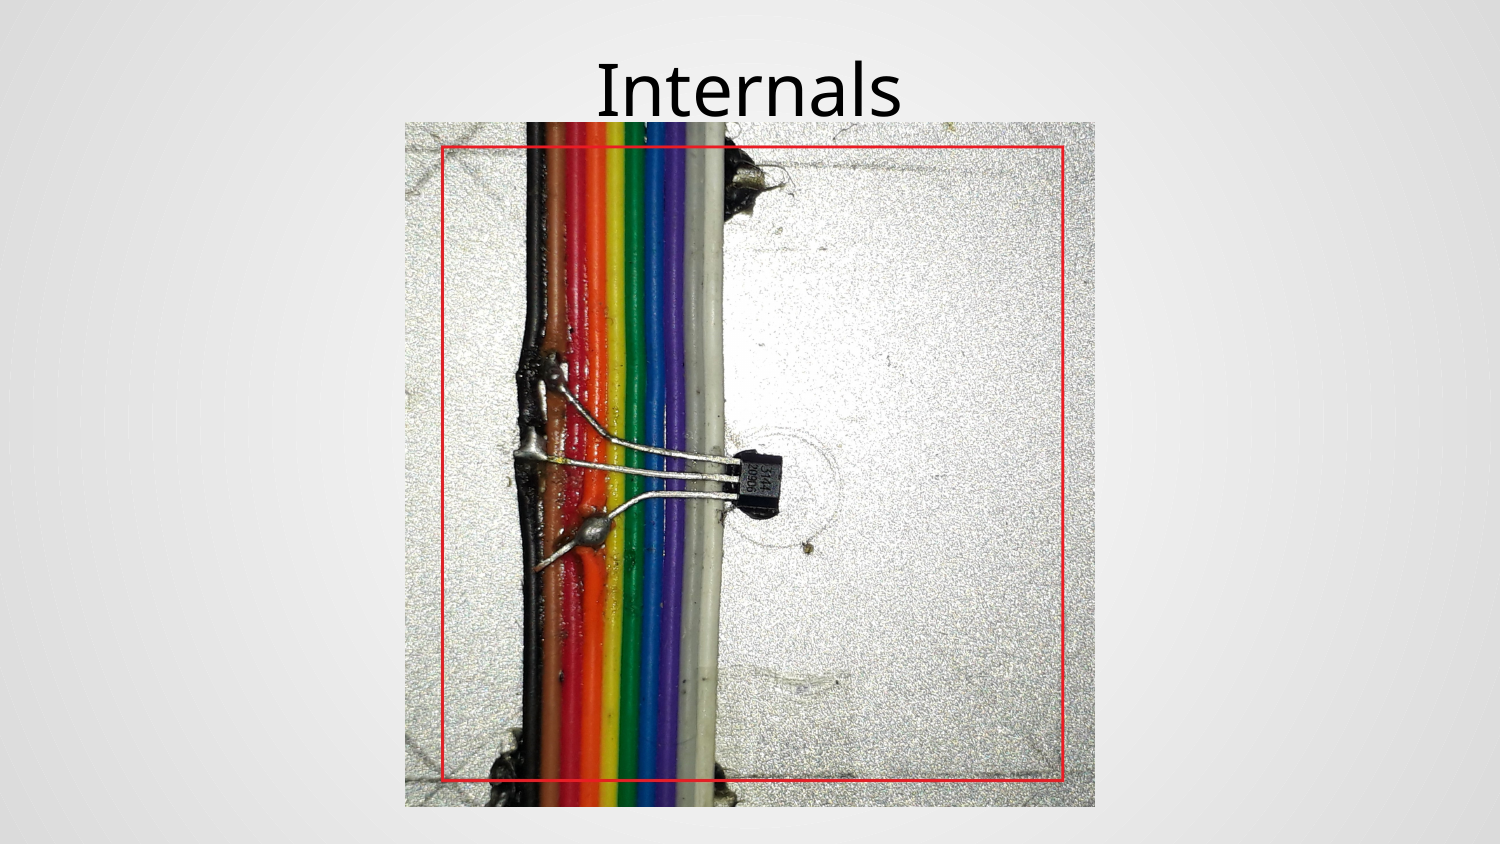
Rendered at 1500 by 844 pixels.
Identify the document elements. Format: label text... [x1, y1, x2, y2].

picture [405, 122, 1095, 807]
title Internals [118, 28, 1382, 123]
